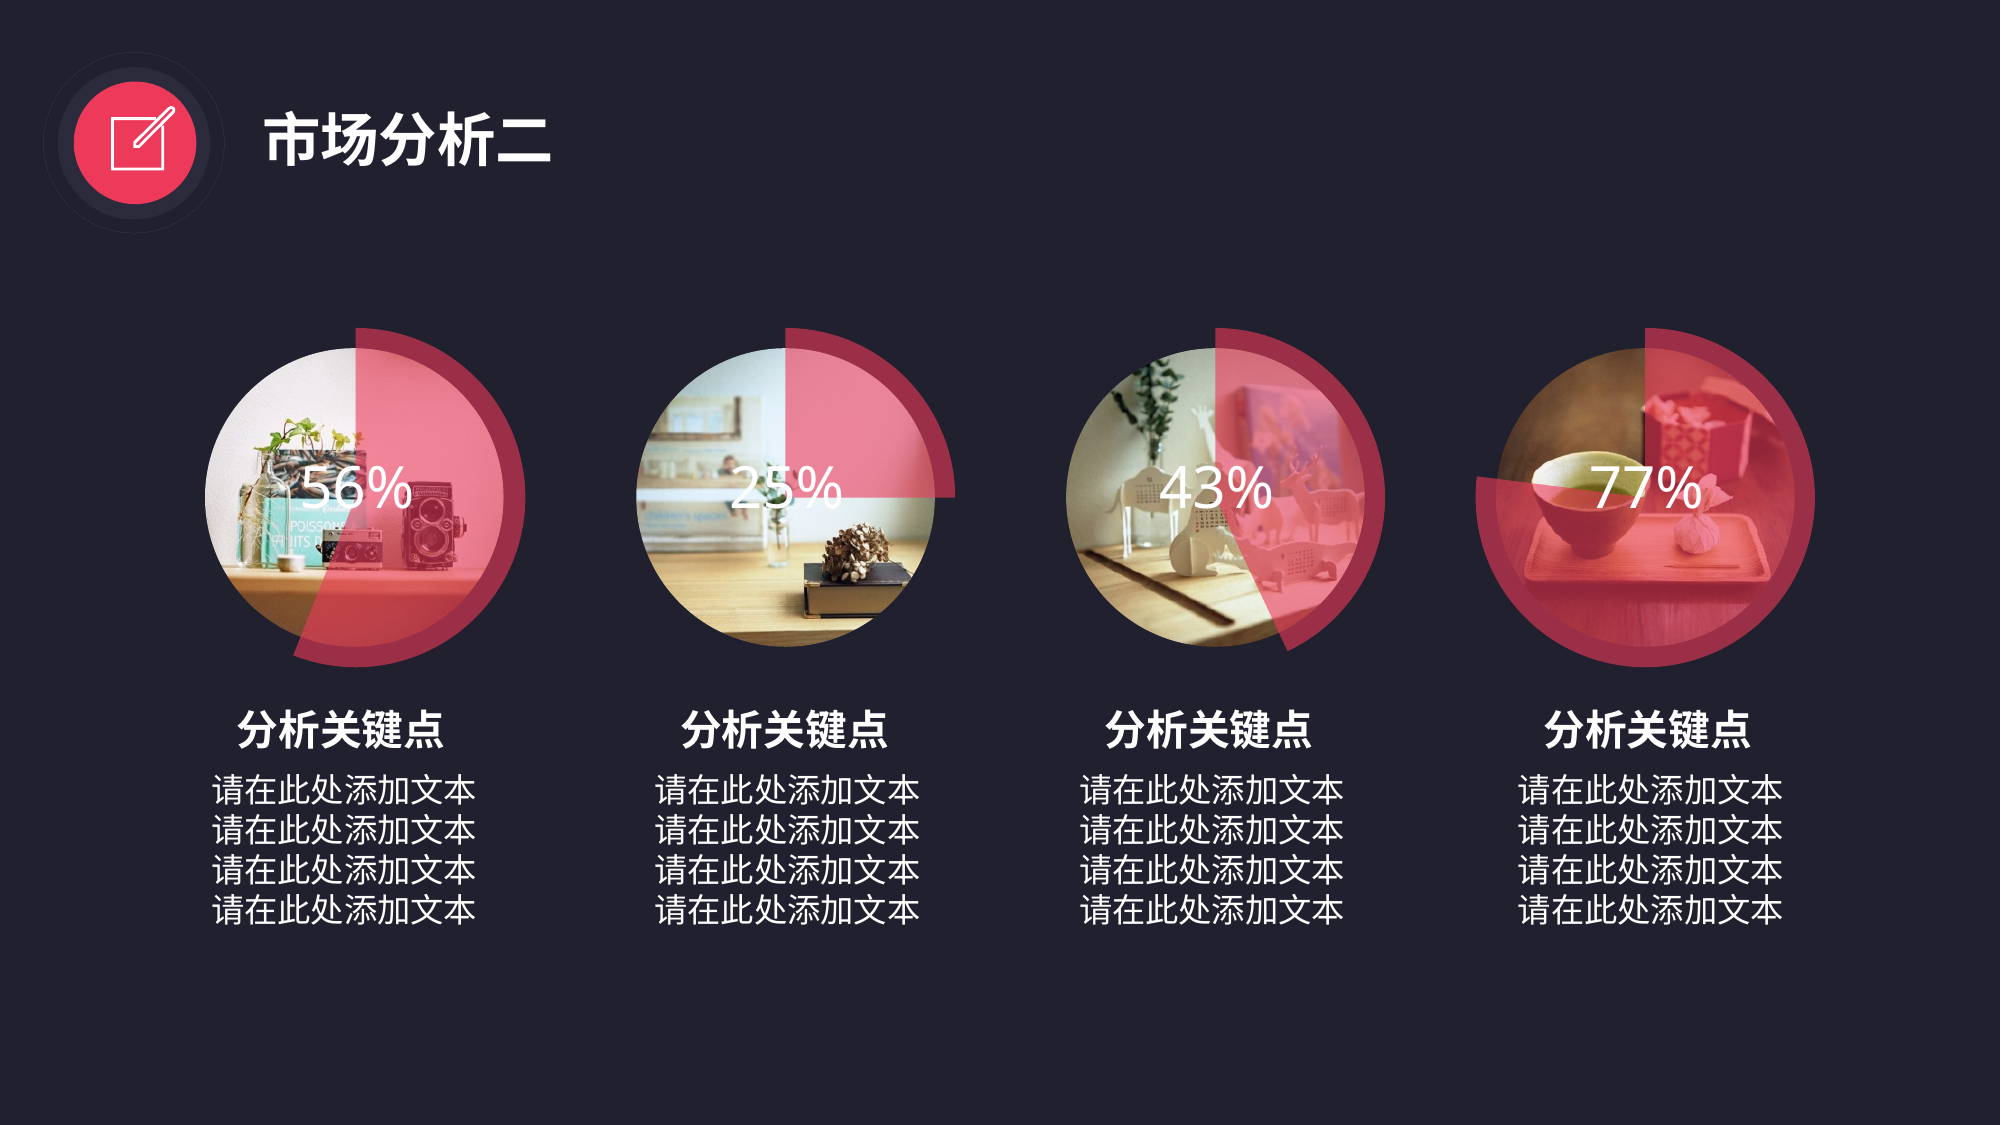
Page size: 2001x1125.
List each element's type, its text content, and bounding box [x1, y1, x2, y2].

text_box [175, 317, 1823, 677]
text_box 请在此处添加文本请在此处添加文本请在此处添加文本 请在此处添加文本 [196, 761, 497, 977]
text_box 分析关键点 [221, 696, 492, 762]
text_box 市场分析二 [247, 95, 593, 181]
text_box 分析关键点 [665, 696, 936, 762]
text_box [57, 67, 211, 220]
text_box 请在此处添加文本请在此处添加文本请在此处添加文本 请在此处添加文本 [1064, 761, 1365, 977]
text_box 分析关键点 [1089, 696, 1360, 762]
text_box 请在此处添加文本请在此处添加文本请在此处添加文本 请在此处添加文本 [639, 761, 941, 977]
text_box 分析关键点 [1528, 696, 1799, 762]
text_box [73, 81, 197, 205]
text_box 请在此处添加文本请在此处添加文本请在此处添加文本 请在此处添加文本 [1503, 761, 1804, 977]
text_box [111, 106, 176, 171]
text_box [43, 52, 225, 234]
